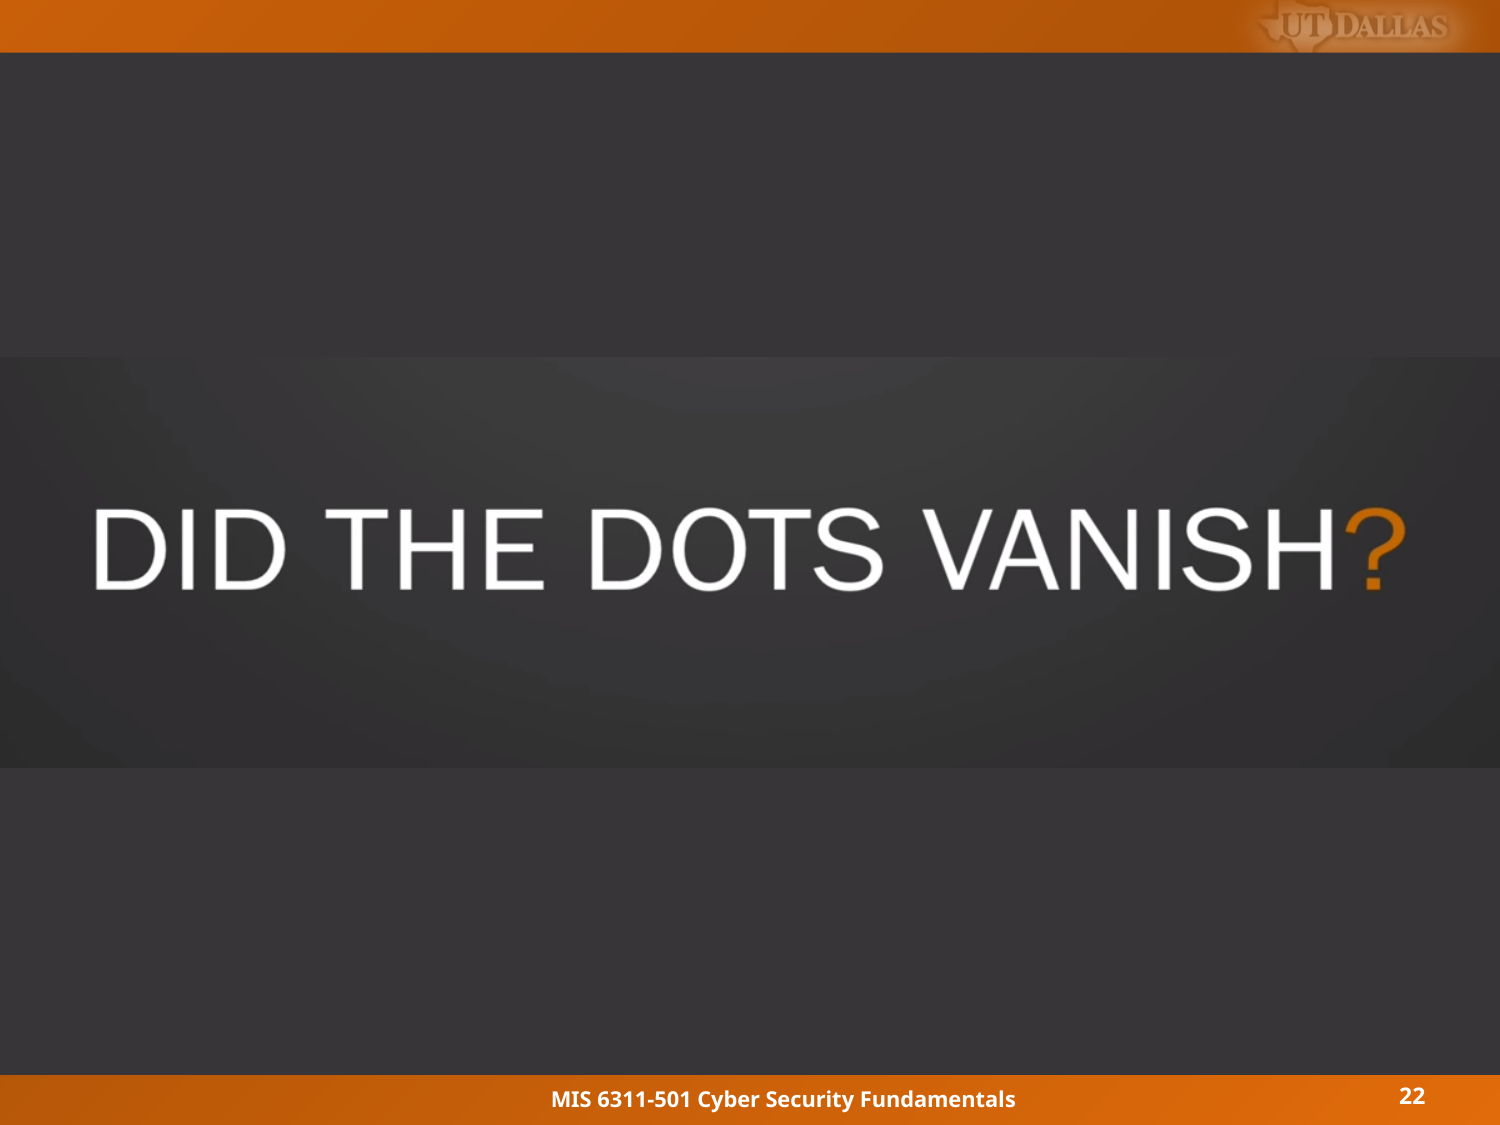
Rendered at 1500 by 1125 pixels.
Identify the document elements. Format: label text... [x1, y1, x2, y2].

slide_number 22 [1350, 1076, 1475, 1120]
picture [0, 357, 1500, 768]
picture [1218, 0, 1500, 52]
